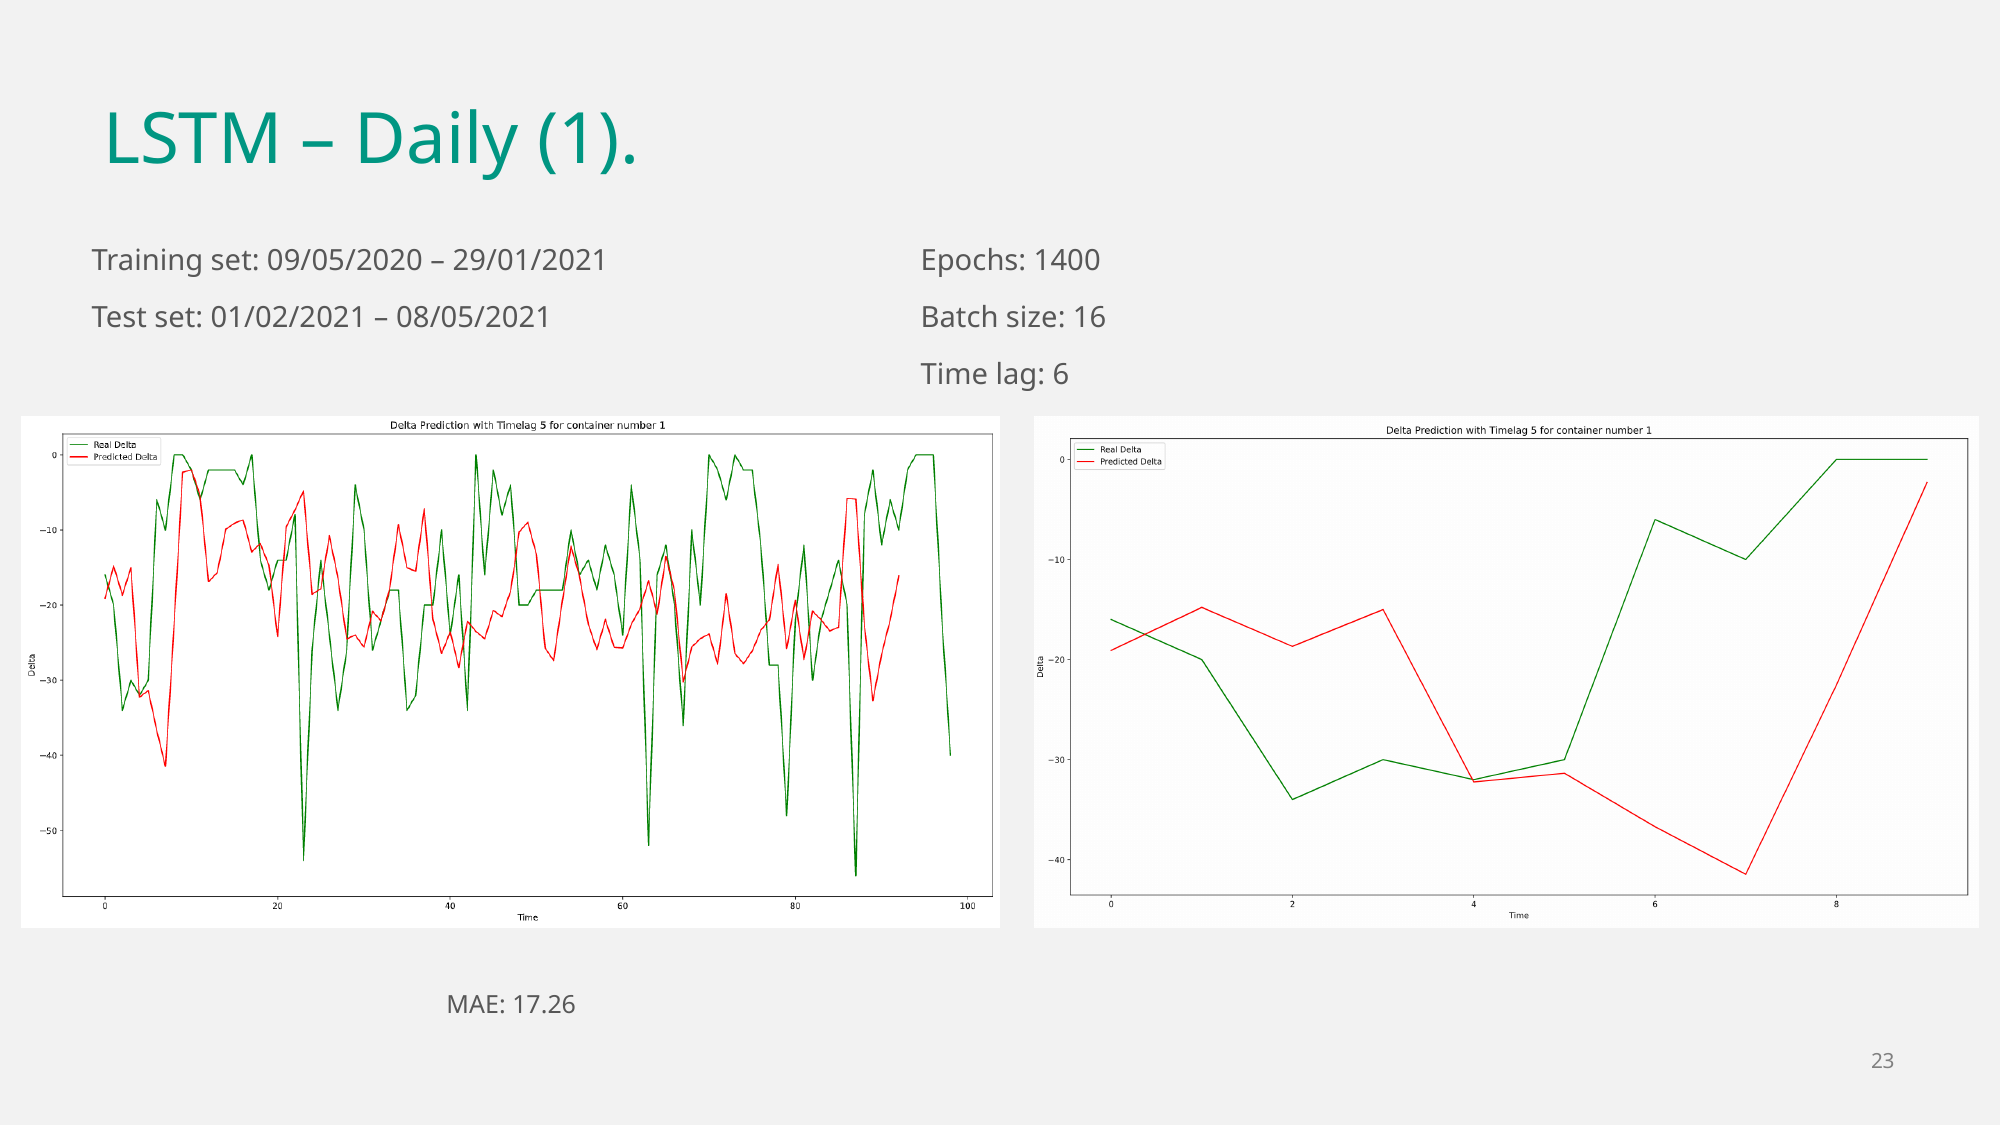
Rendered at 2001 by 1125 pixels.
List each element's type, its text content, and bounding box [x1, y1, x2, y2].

title LSTM – Daily (1). [103, 102, 1897, 180]
picture [20, 416, 1001, 928]
text_box Training set: 09/05/2020 – 29/01/2021 Test set: 01/02/2021 – 08/05/2021 [76, 230, 905, 366]
picture [1034, 416, 1980, 928]
text_box MAE: 17.26 [431, 978, 1278, 1057]
text_box Epochs: 1400 Batch size: 16 Time lag: 6 [905, 230, 1752, 366]
